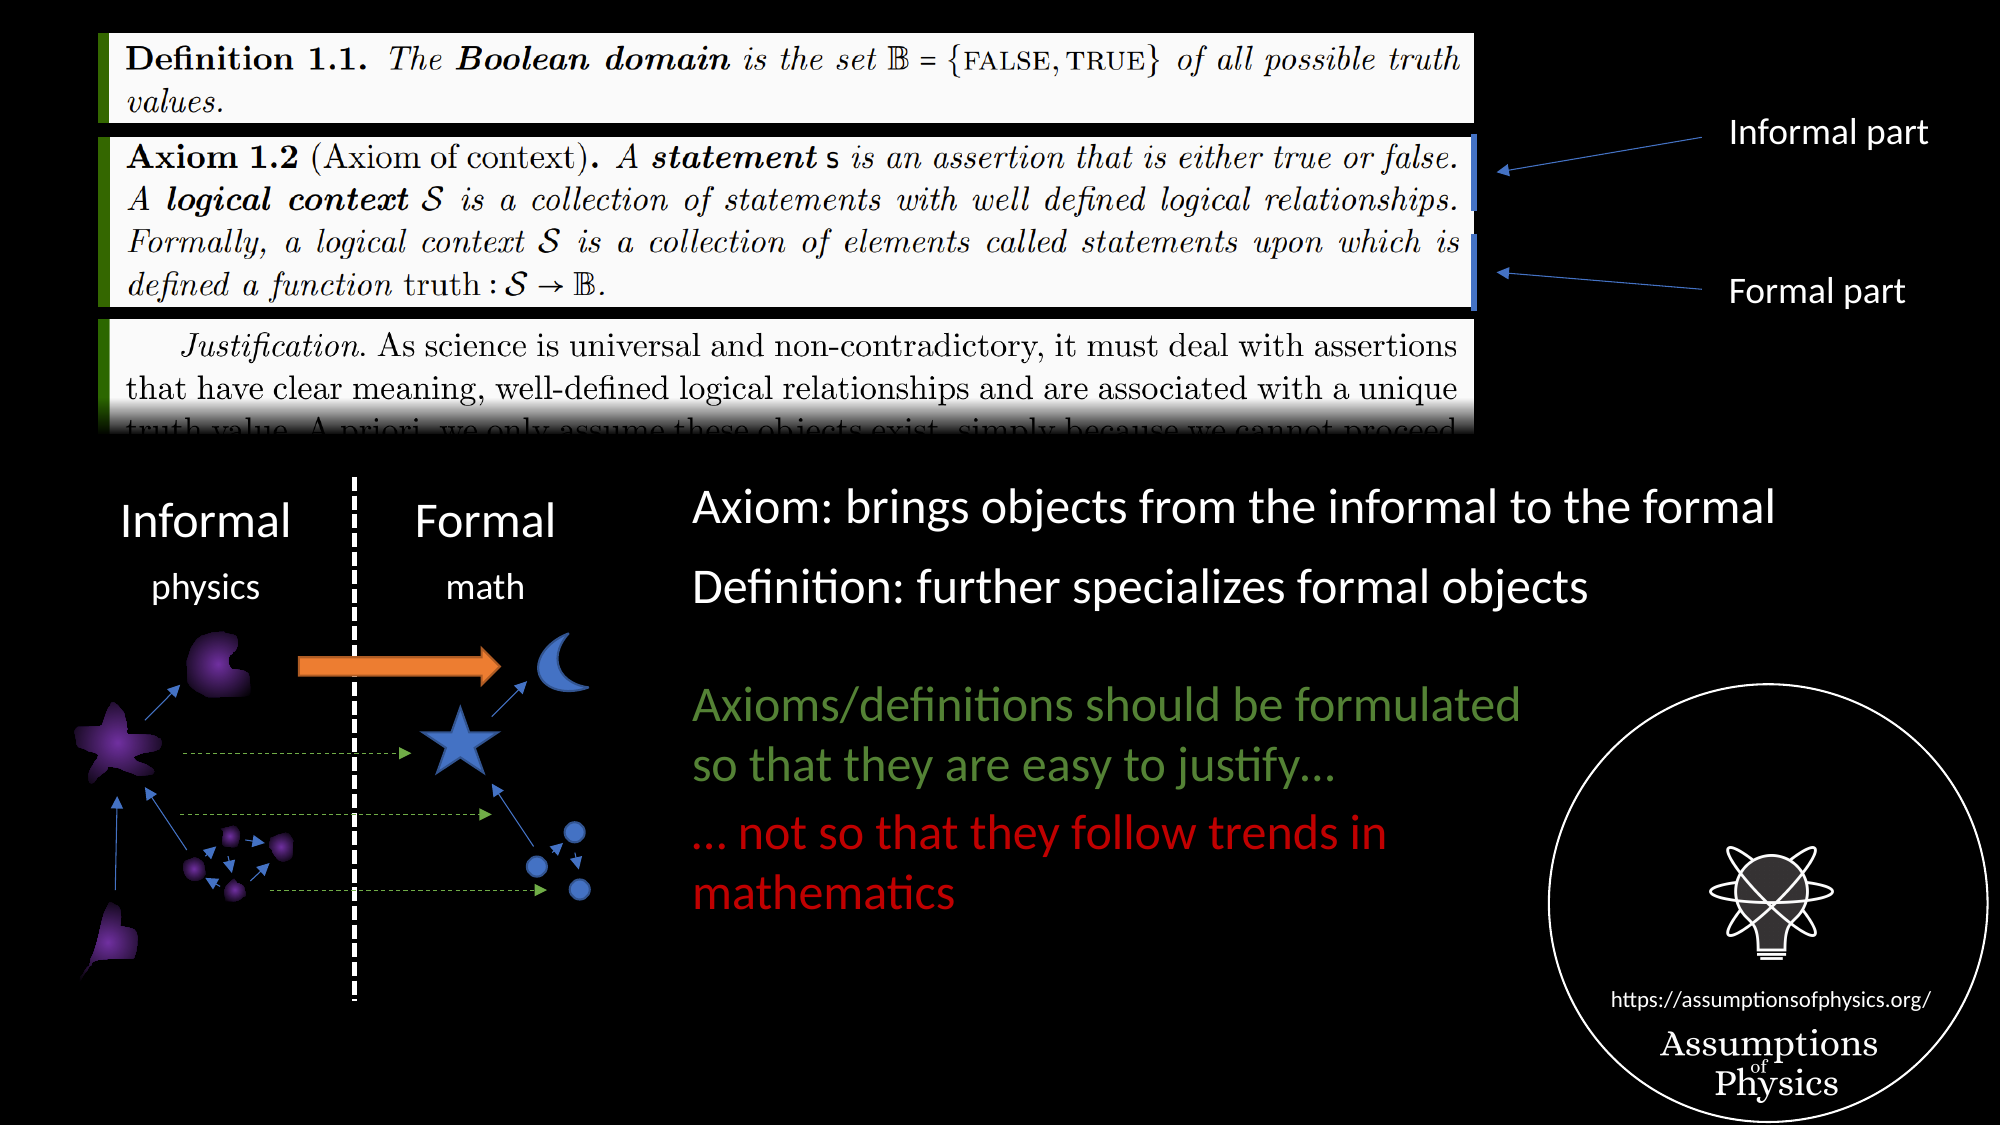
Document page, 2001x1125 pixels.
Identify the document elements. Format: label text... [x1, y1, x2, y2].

picture [1709, 846, 1834, 960]
picture [97, 319, 1474, 434]
picture [97, 33, 1474, 123]
text_box Informal part [1714, 99, 1945, 160]
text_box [1496, 272, 1702, 290]
text_box Axioms/definitions should be formulated so that they are easy to justify… [677, 664, 1548, 792]
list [97, 137, 1474, 307]
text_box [74, 476, 590, 1002]
text_box Definition: further specializes formal objects [677, 546, 1970, 621]
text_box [1496, 137, 1702, 173]
text_box Axiom: brings objects from the informal to the formal [677, 466, 1970, 542]
picture [1660, 1029, 1877, 1103]
text_box … not so that they follow trends in mathematics [677, 792, 1548, 928]
text_box Formal part [1713, 258, 1922, 319]
